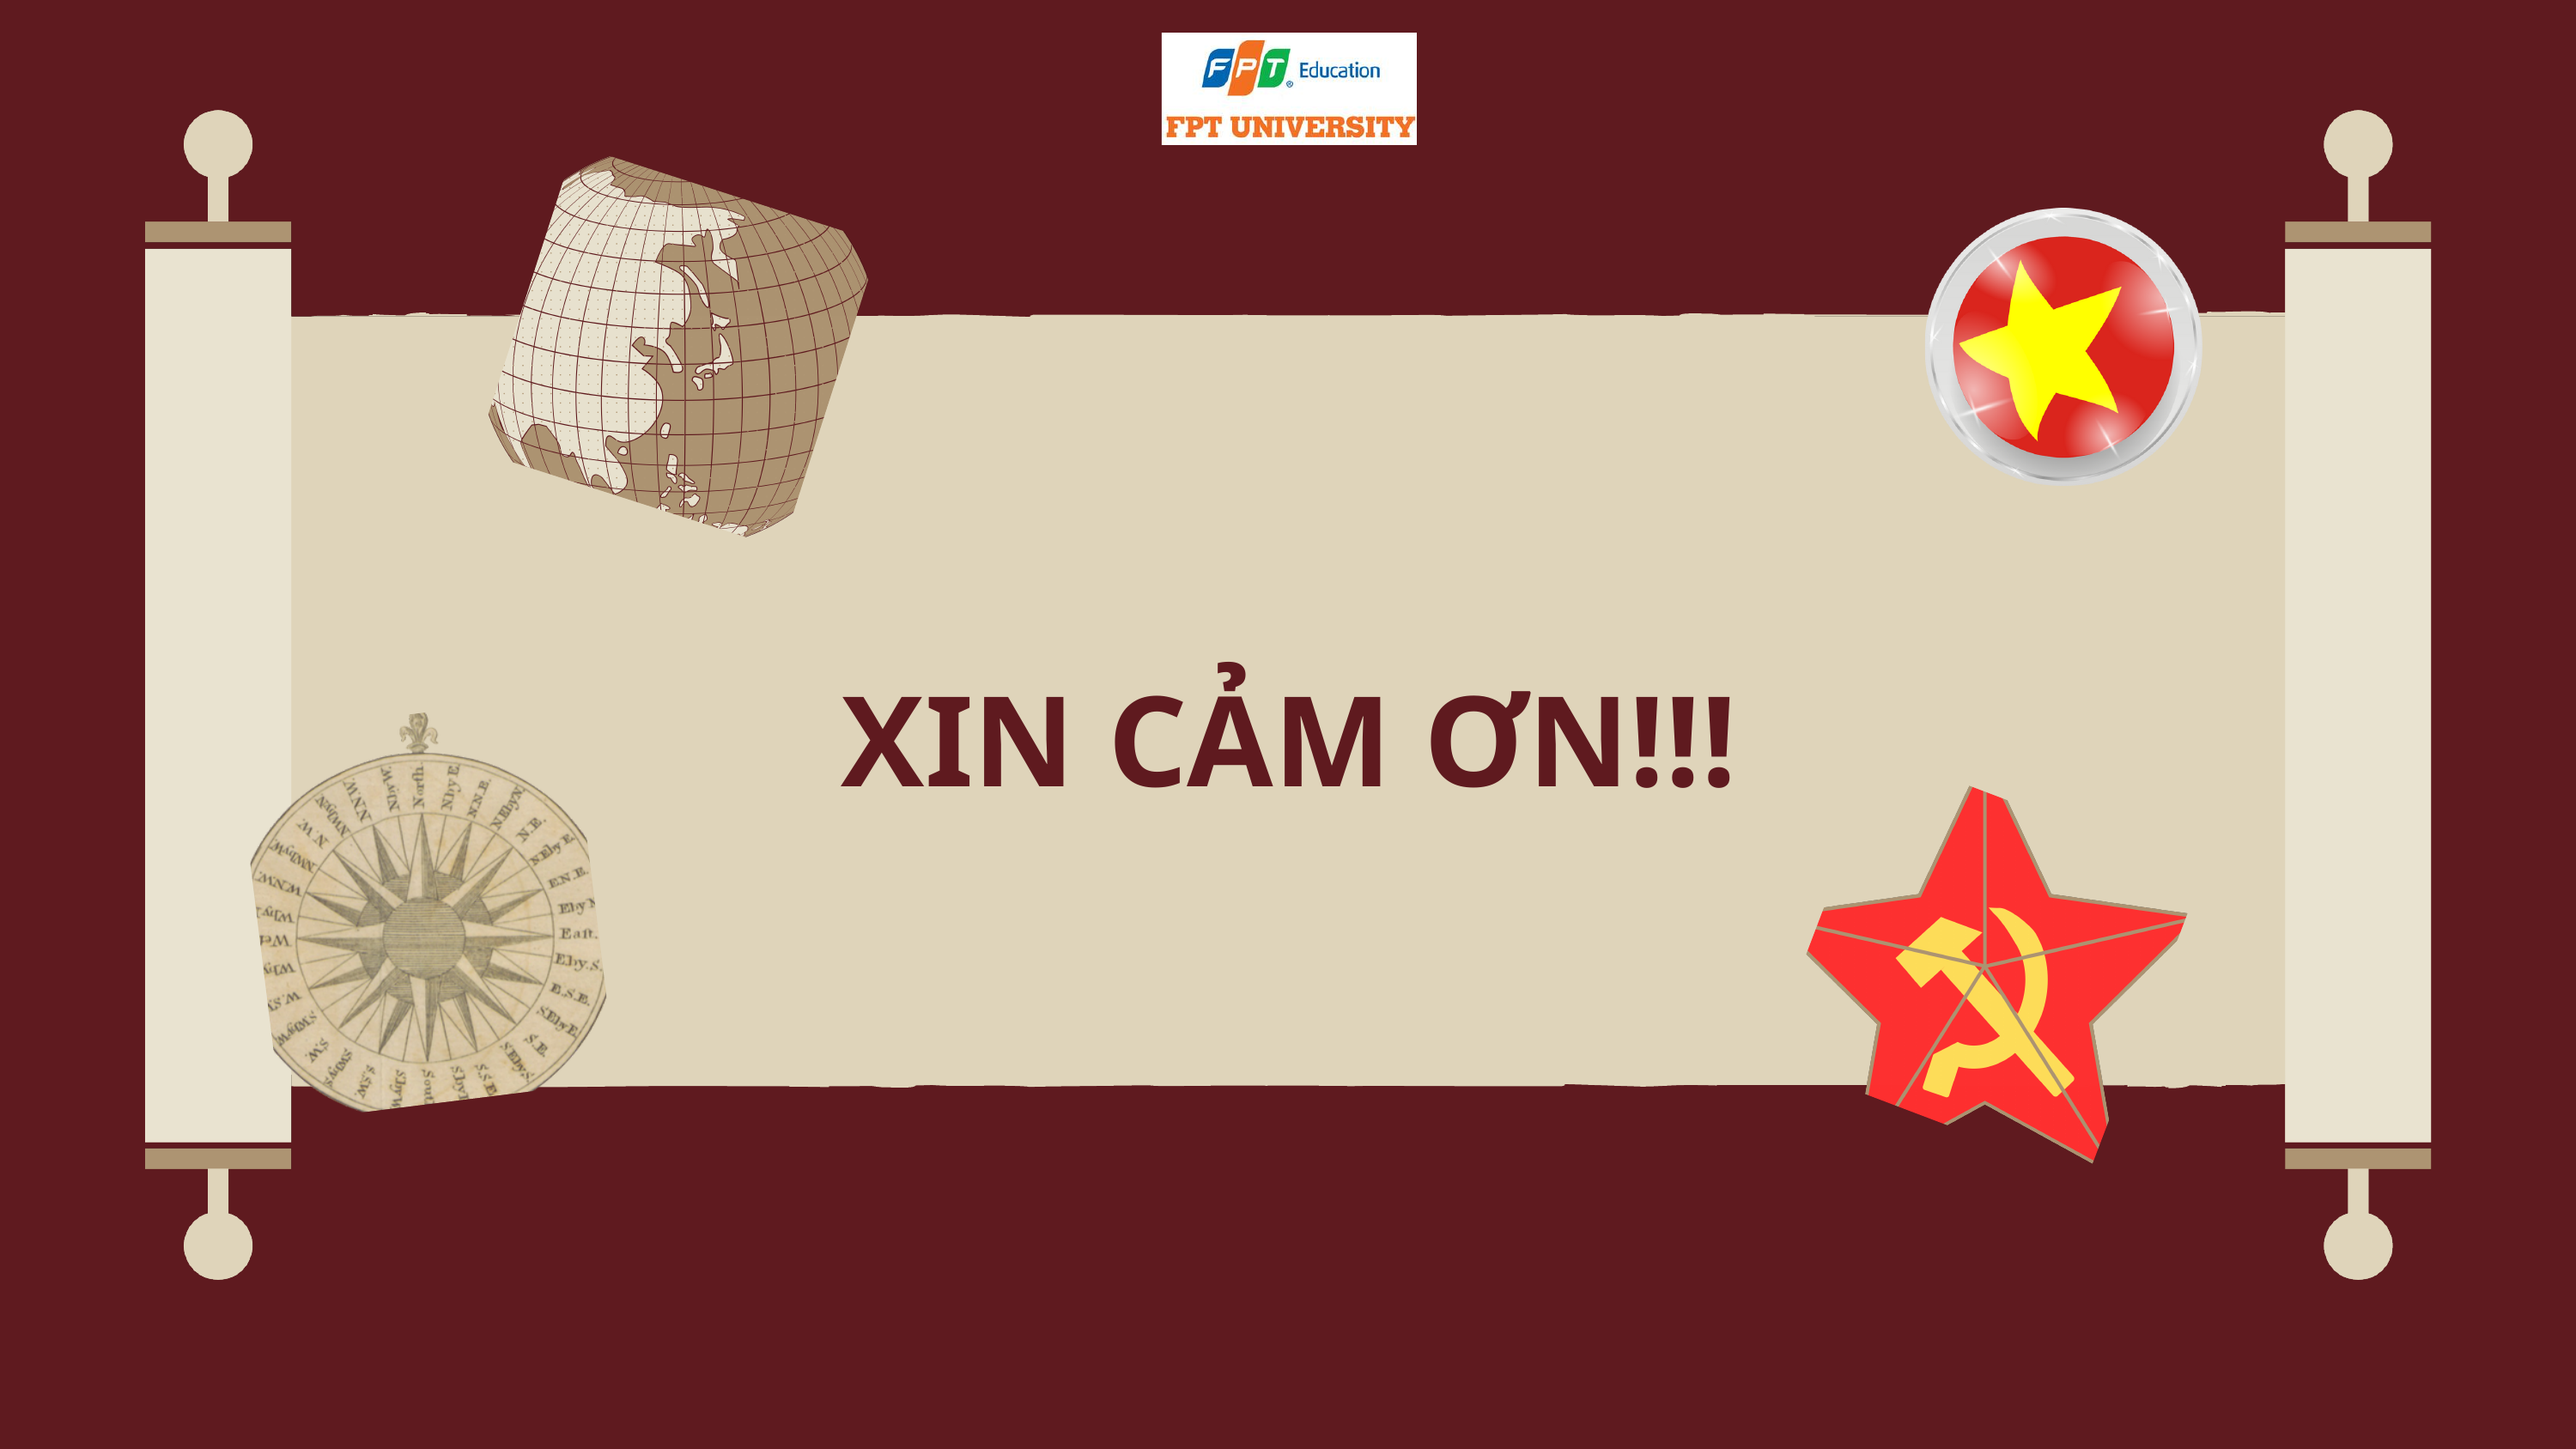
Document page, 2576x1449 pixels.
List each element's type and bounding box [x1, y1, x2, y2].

text_box [144, 110, 2432, 1280]
text_box [1161, 33, 1417, 107]
